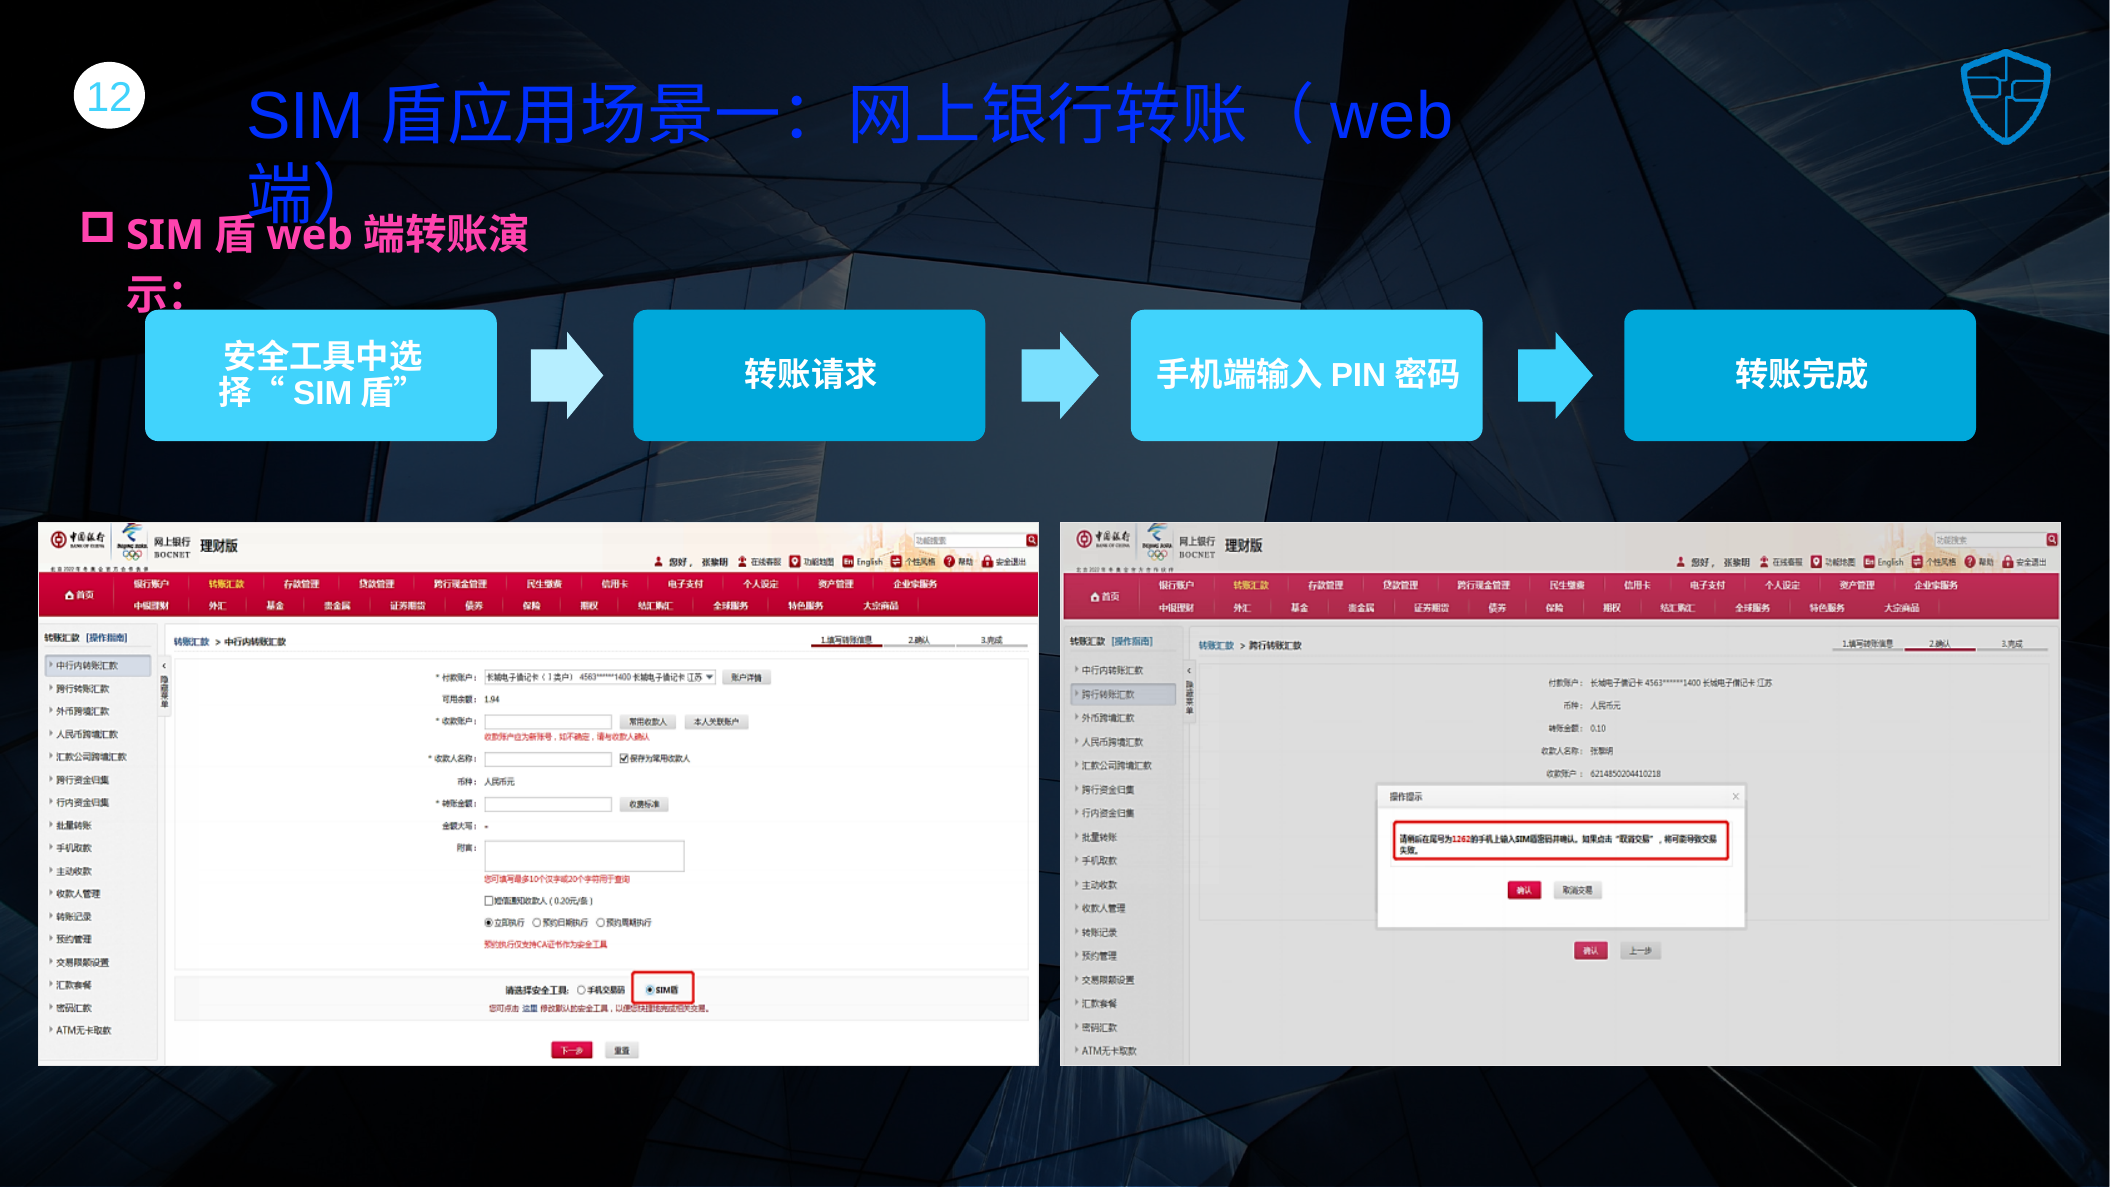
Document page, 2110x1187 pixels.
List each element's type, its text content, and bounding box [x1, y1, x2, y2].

picture [0, 0, 2110, 1187]
text_box SIM盾web端转账演示： [64, 190, 584, 326]
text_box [73, 43, 179, 188]
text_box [145, 309, 1977, 442]
text_box SIM盾应用场景一：网上银行转账（web端） [231, 64, 1610, 240]
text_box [38, 522, 2061, 1066]
